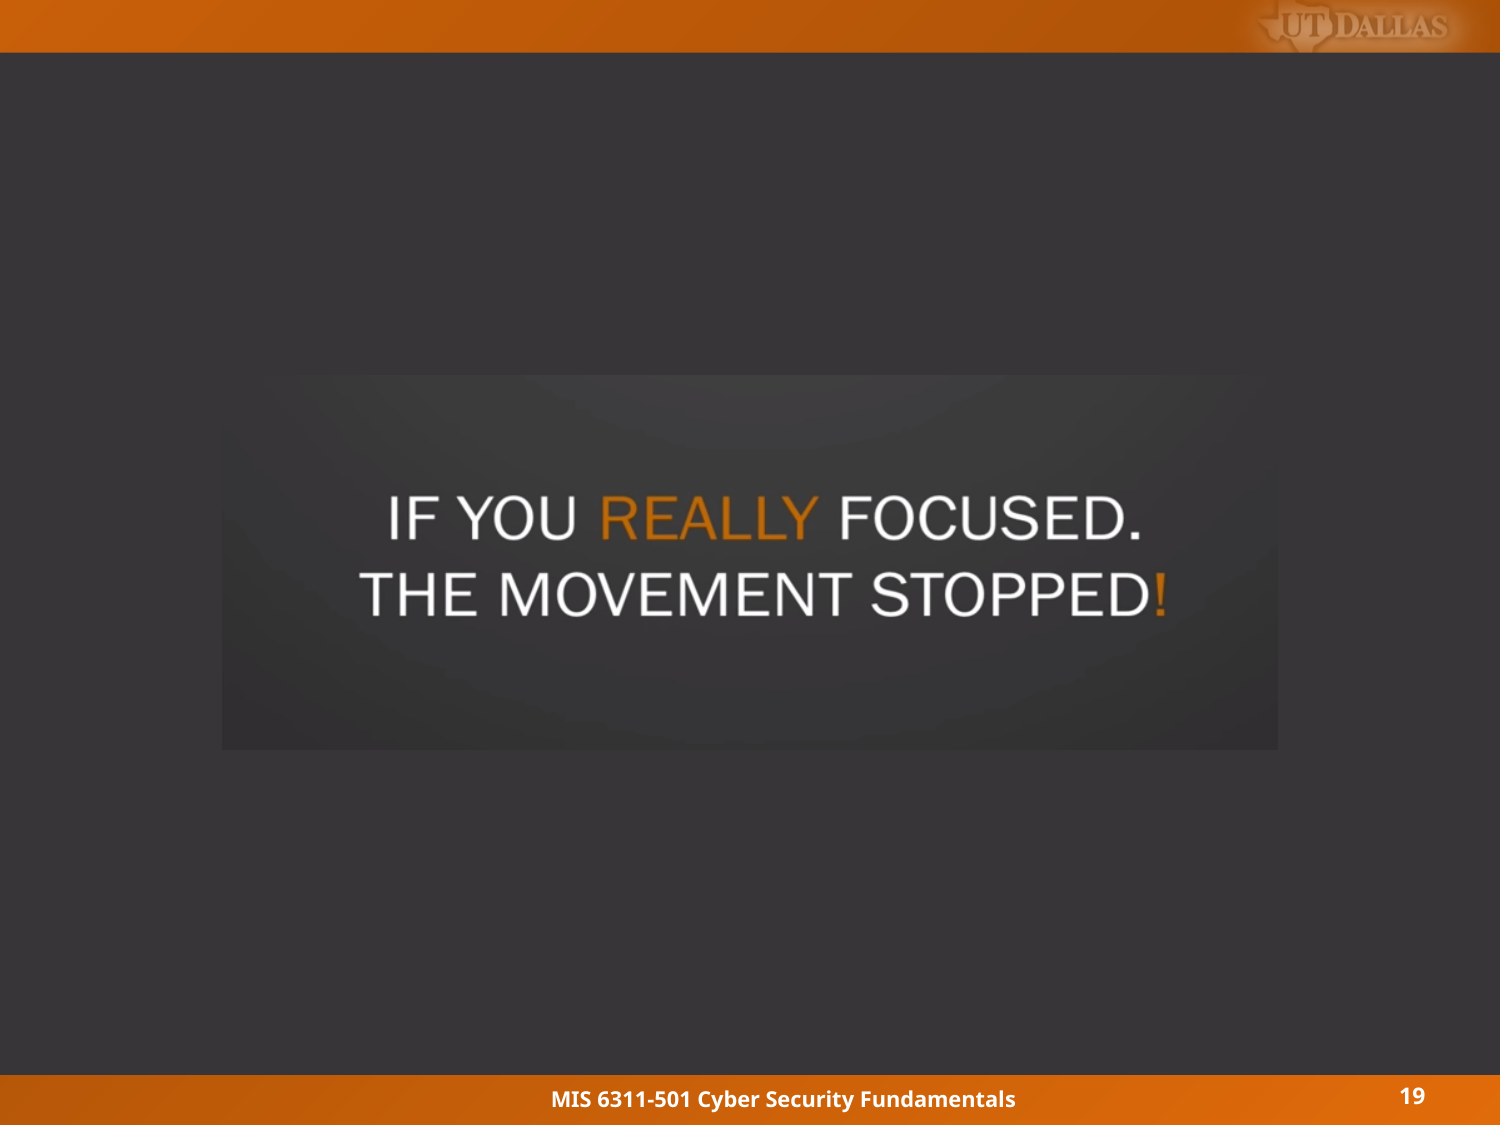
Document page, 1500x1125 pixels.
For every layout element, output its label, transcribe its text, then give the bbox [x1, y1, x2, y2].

picture [1218, 0, 1500, 52]
picture [222, 375, 1278, 750]
slide_number 19 [1350, 1076, 1475, 1120]
